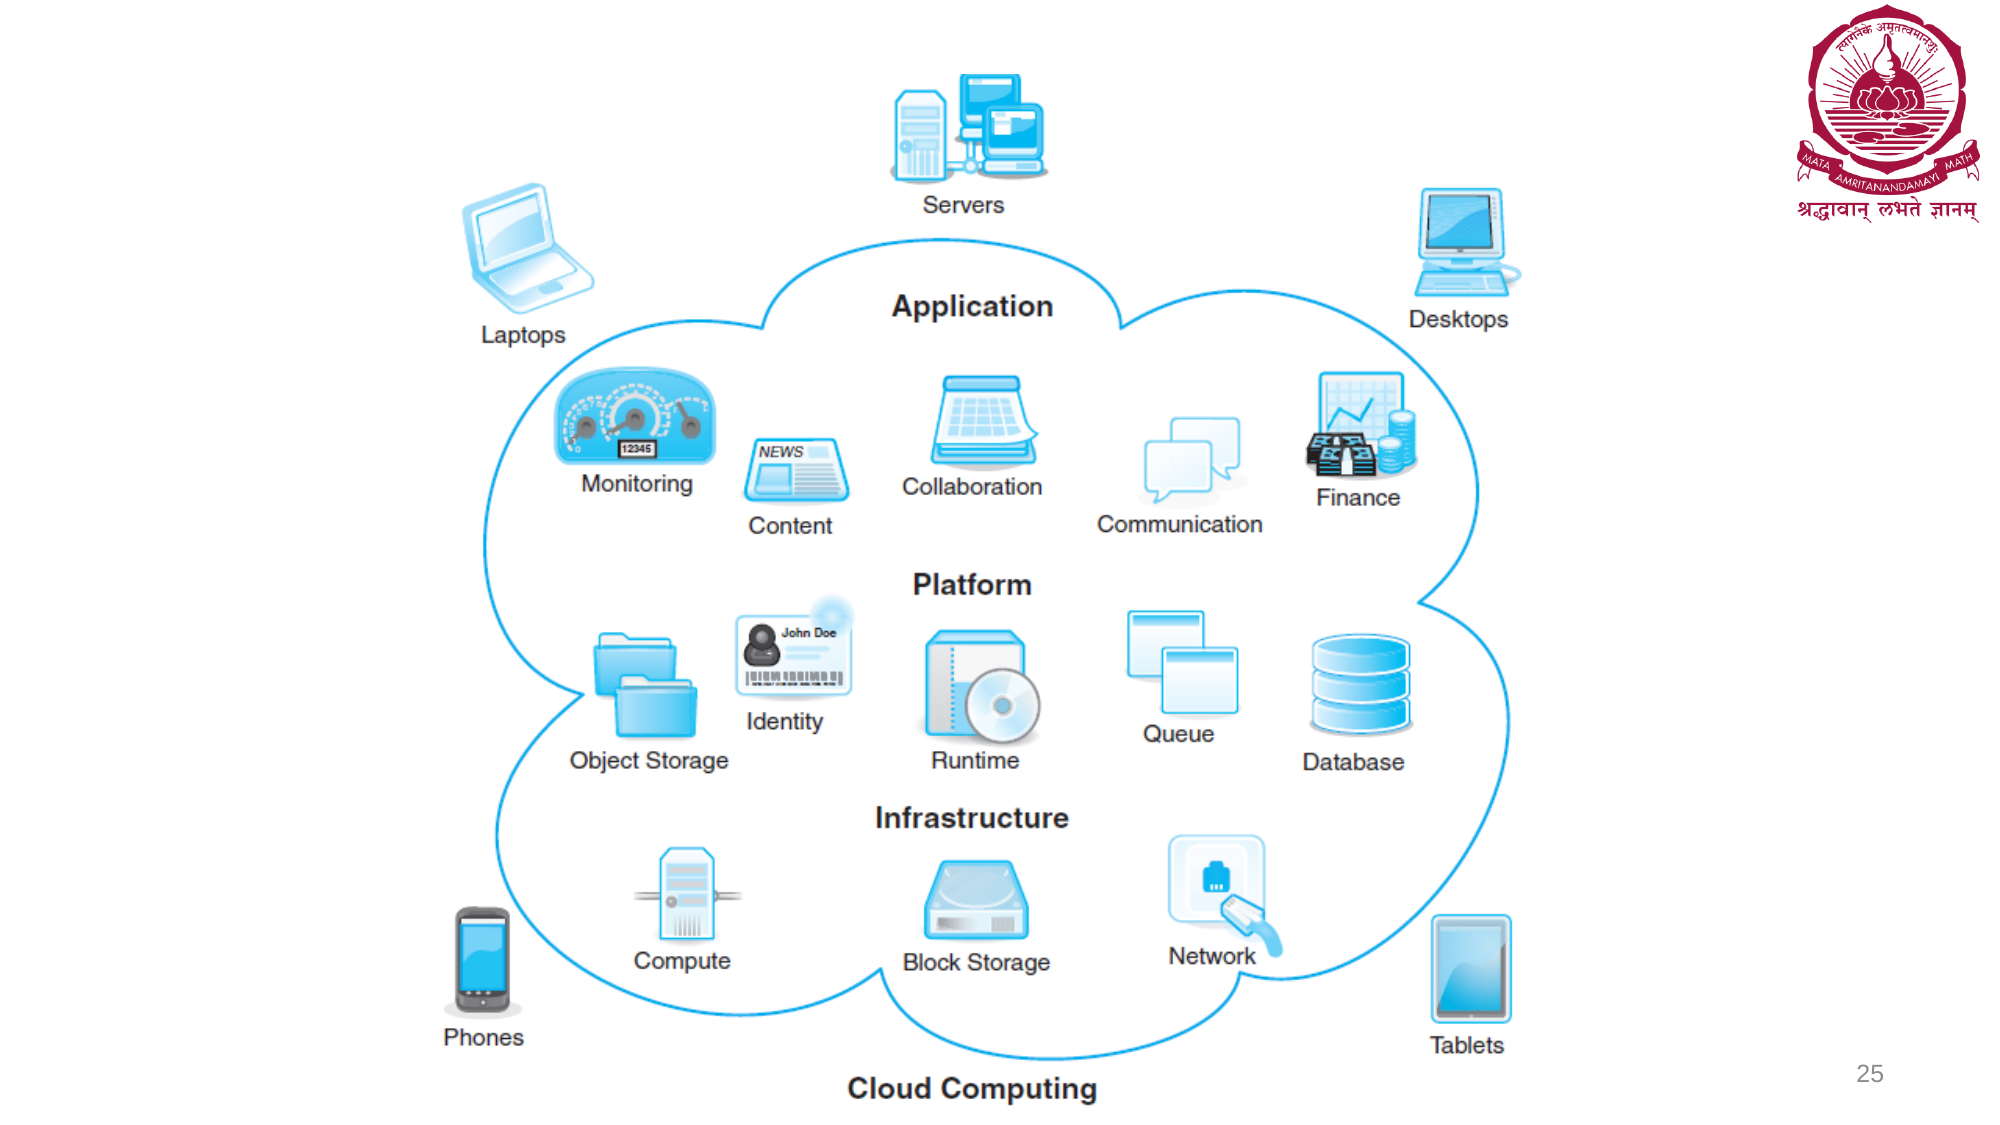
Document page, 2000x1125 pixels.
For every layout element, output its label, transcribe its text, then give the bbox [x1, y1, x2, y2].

picture [1776, 1, 2000, 225]
picture [963, 74, 1017, 124]
slide_number 25 [1618, 1042, 1900, 1103]
picture [299, 74, 1618, 1110]
title Cloud Computing [99, 45, 1763, 233]
picture [968, 79, 1011, 102]
